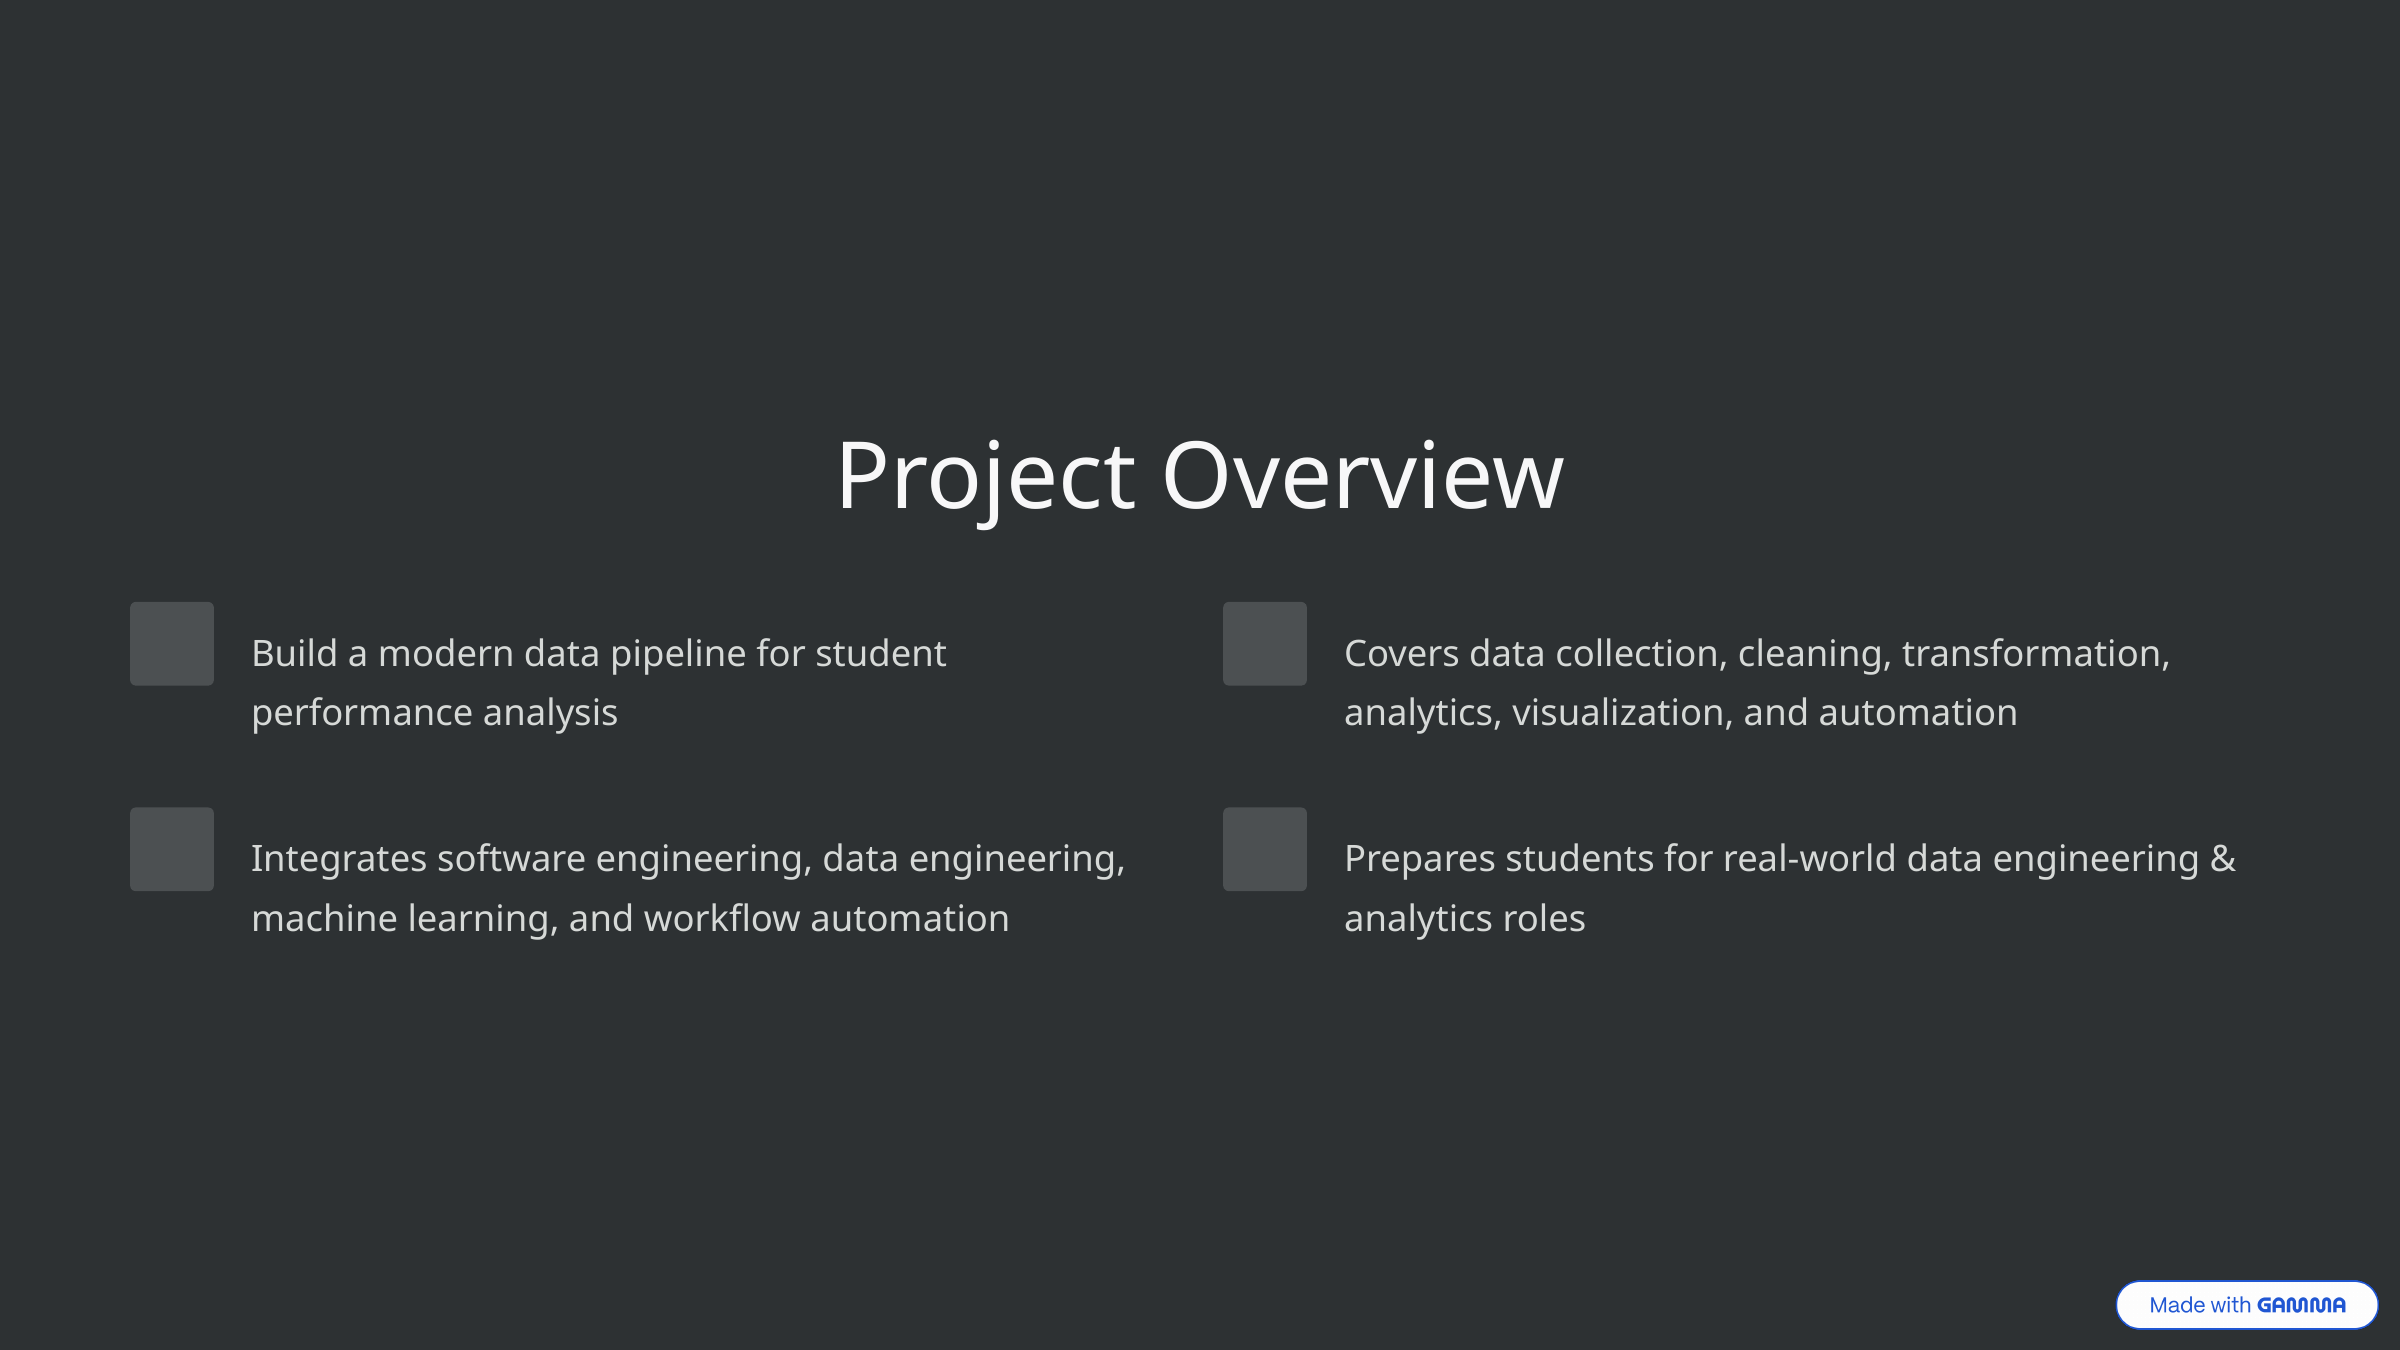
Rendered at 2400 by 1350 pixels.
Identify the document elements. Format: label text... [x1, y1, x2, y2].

picture [2106, 1271, 2389, 1339]
text_box Prepares students for real-world data engineering & analytics roles [1344, 819, 2270, 939]
text_box [1223, 807, 1307, 892]
text_box [130, 601, 214, 686]
text_box Build a modern data pipeline for student performance analysis [251, 613, 1177, 733]
text_box Integrates software engineering, data engineering, machine learning, and workflow automation [251, 819, 1177, 939]
text_box [1223, 601, 1307, 686]
text_box [130, 807, 214, 892]
text_box Project Overview [734, 411, 1666, 528]
text_box Covers data collection, cleaning, transformation, analytics, visualization, and automation [1344, 613, 2270, 733]
